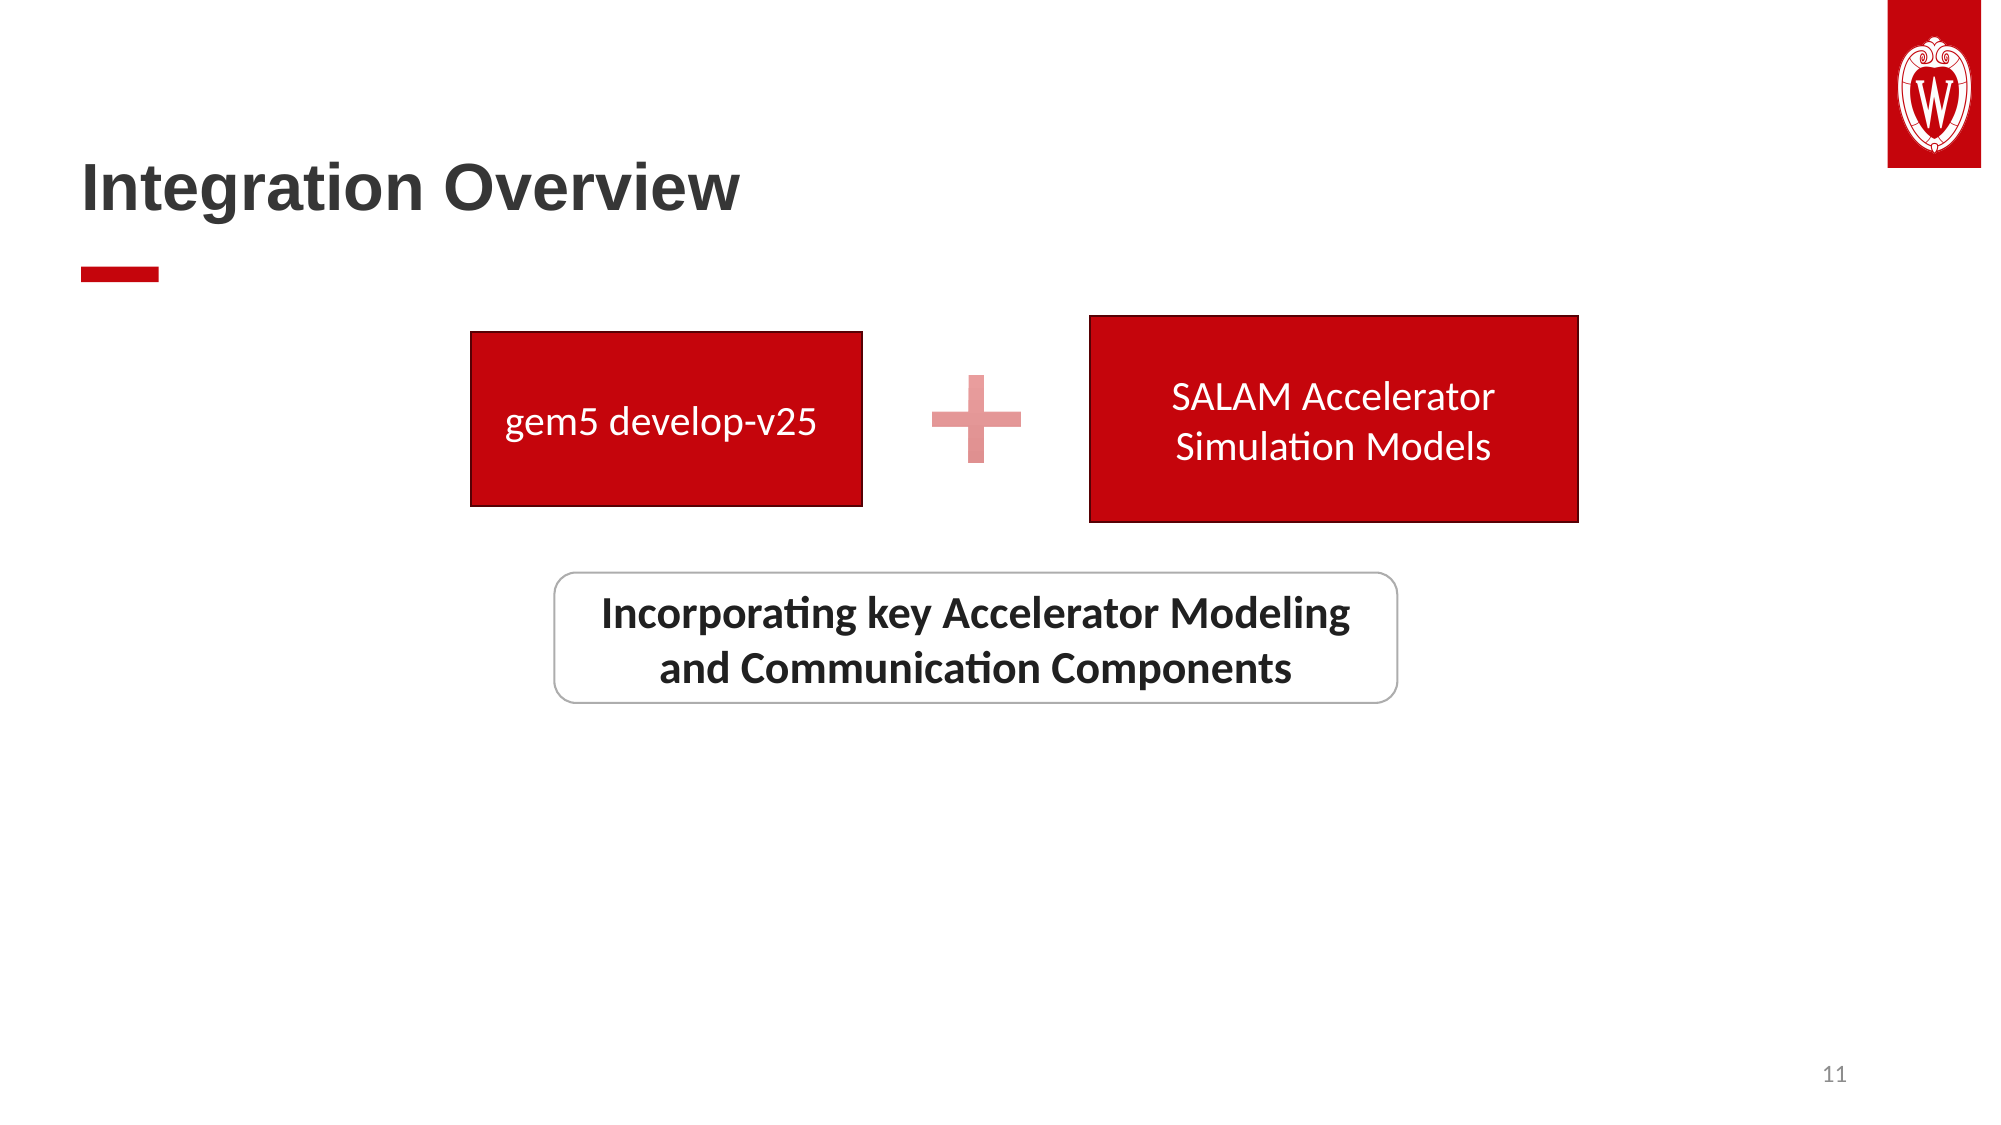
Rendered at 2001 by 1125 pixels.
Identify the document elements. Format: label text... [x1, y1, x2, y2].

text_box Incorporating key Accelerator Modeling and Communication Components [553, 571, 1399, 704]
picture [1897, 36, 1972, 154]
text_box 11 [1412, 1042, 1863, 1103]
text_box [931, 375, 1021, 464]
text_box SALAM Accelerator Simulation Models [1089, 315, 1579, 523]
title Integration Overview [81, 50, 1832, 225]
text_box gem5 develop-v25 [470, 331, 863, 507]
